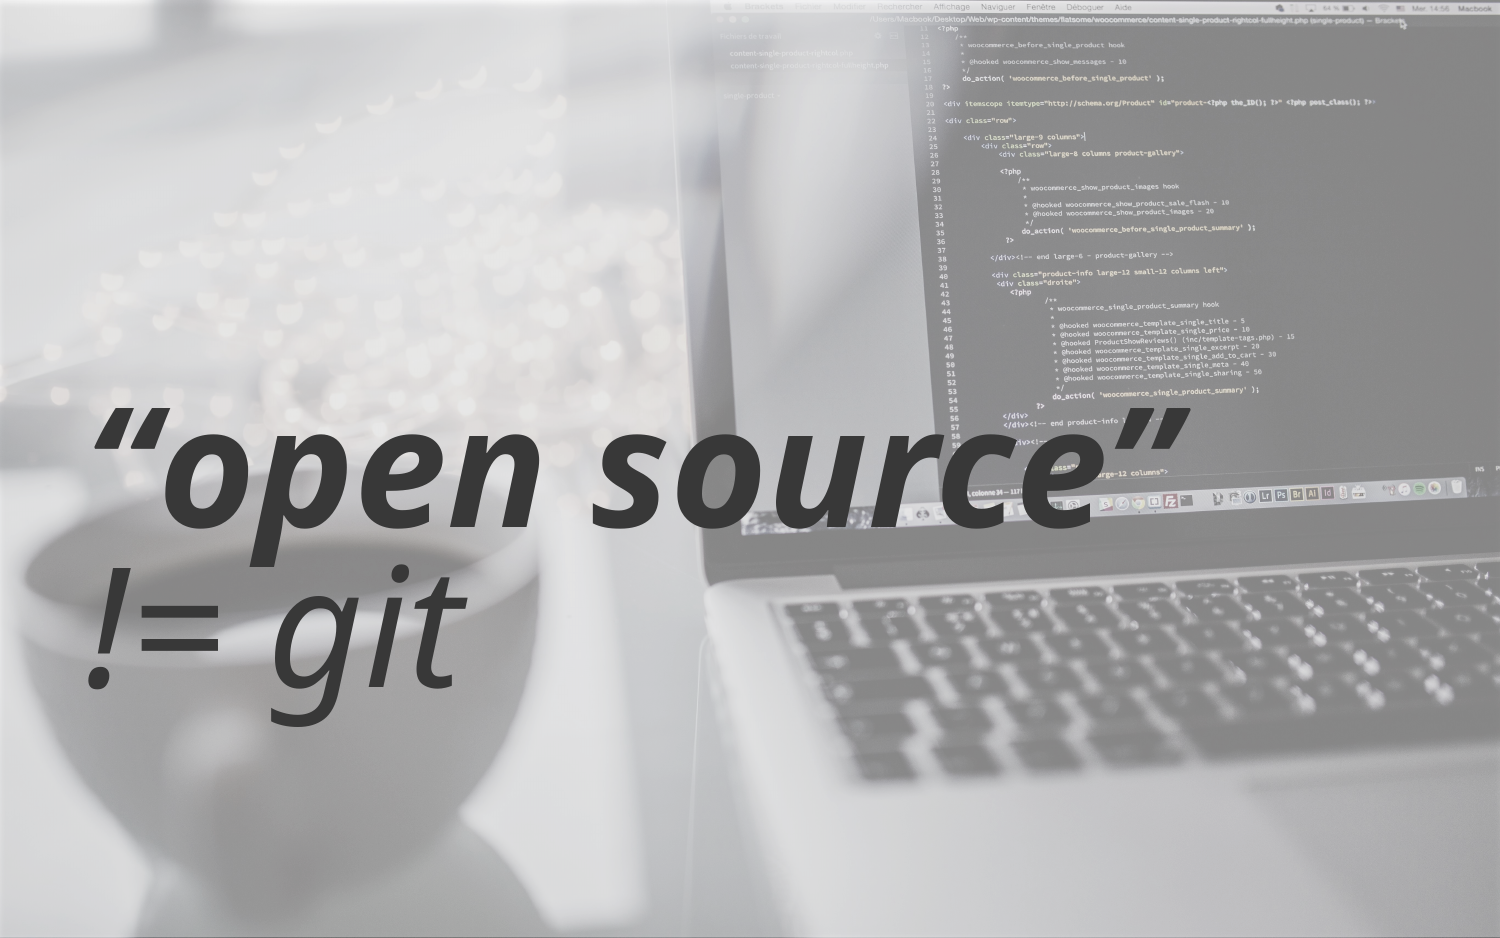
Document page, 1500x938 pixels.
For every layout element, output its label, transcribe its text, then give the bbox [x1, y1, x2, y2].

text_box [0, 0, 1500, 938]
title “open source” != git [85, 135, 1415, 825]
